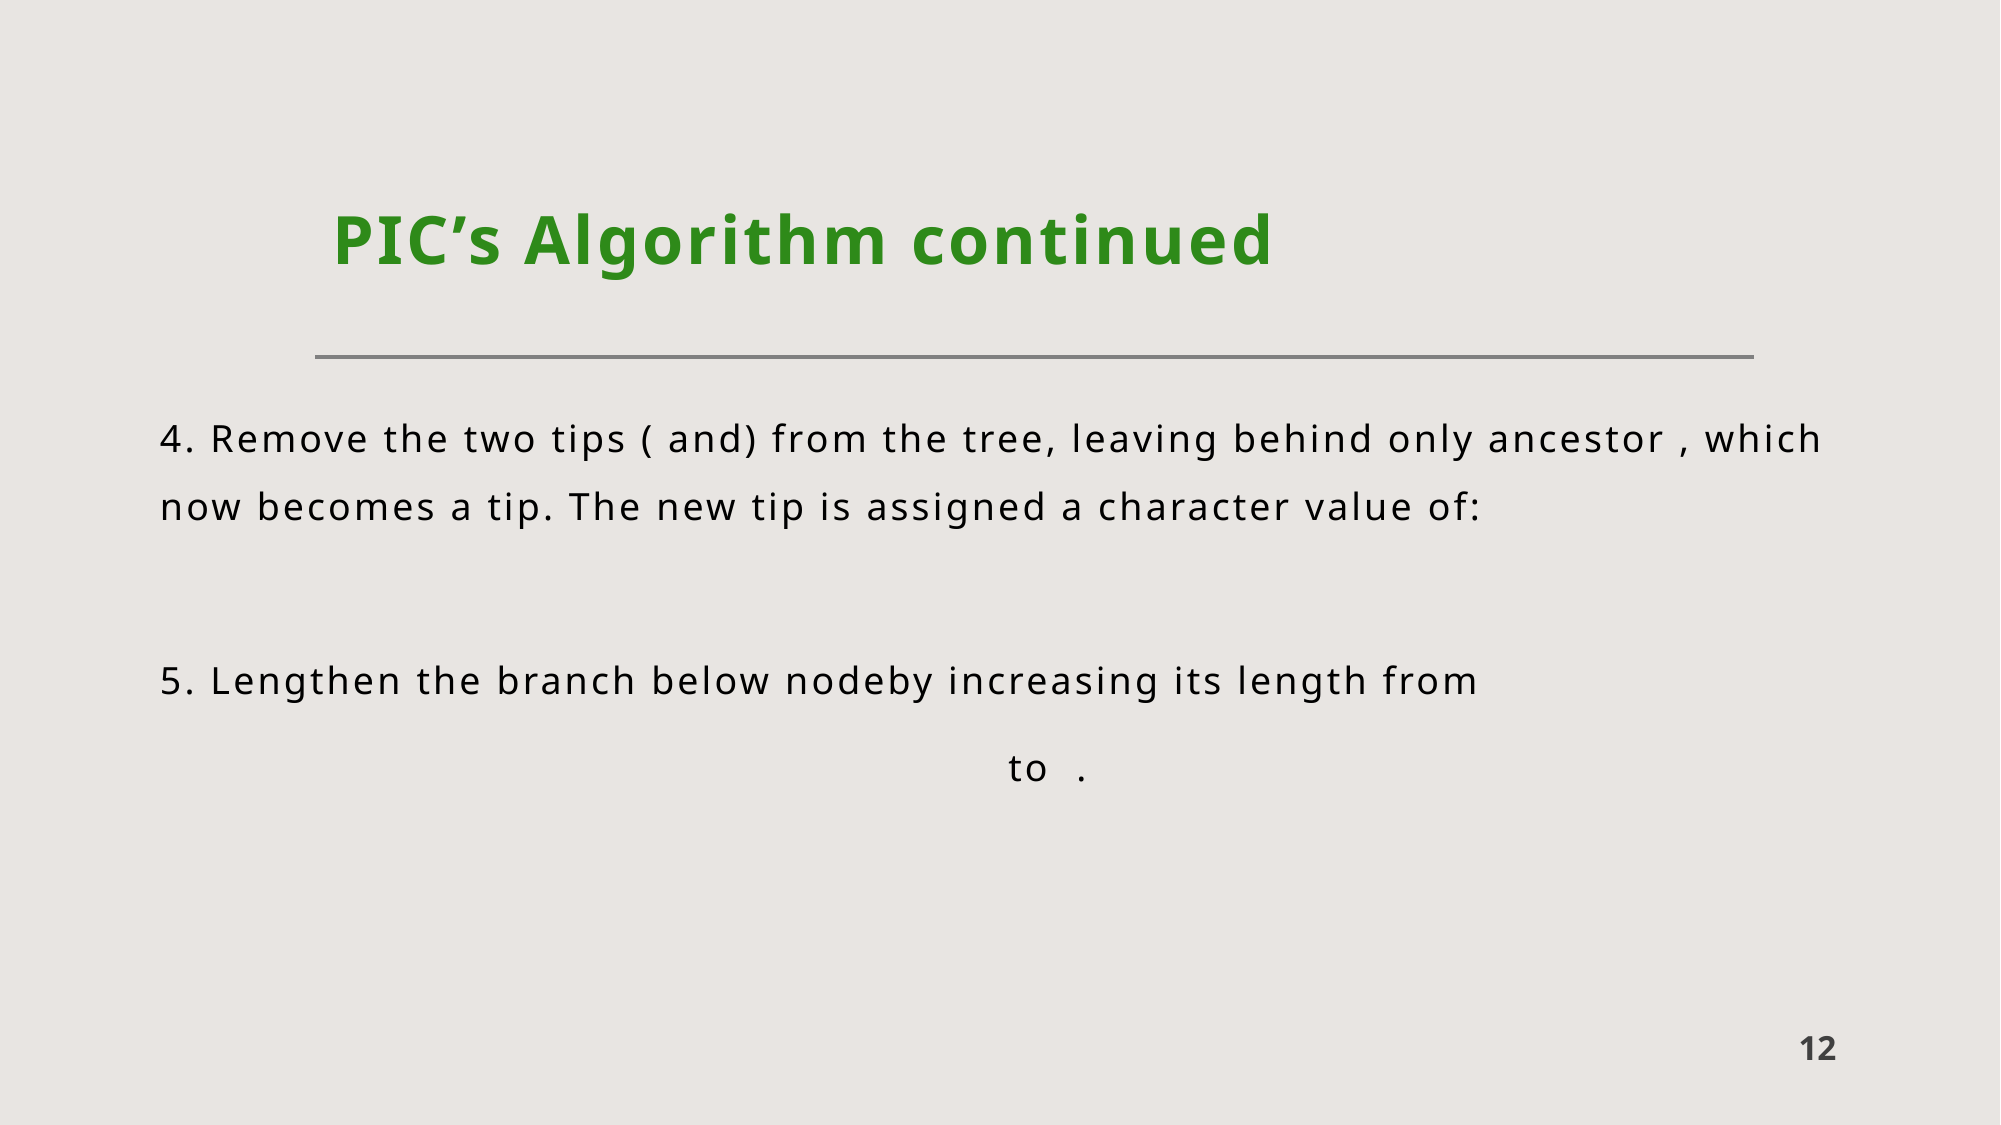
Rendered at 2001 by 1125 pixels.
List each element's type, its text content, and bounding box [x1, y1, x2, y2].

title PIC’s Algorithm continued [315, 72, 1754, 294]
slide_number 12 [1780, 1012, 1976, 1088]
